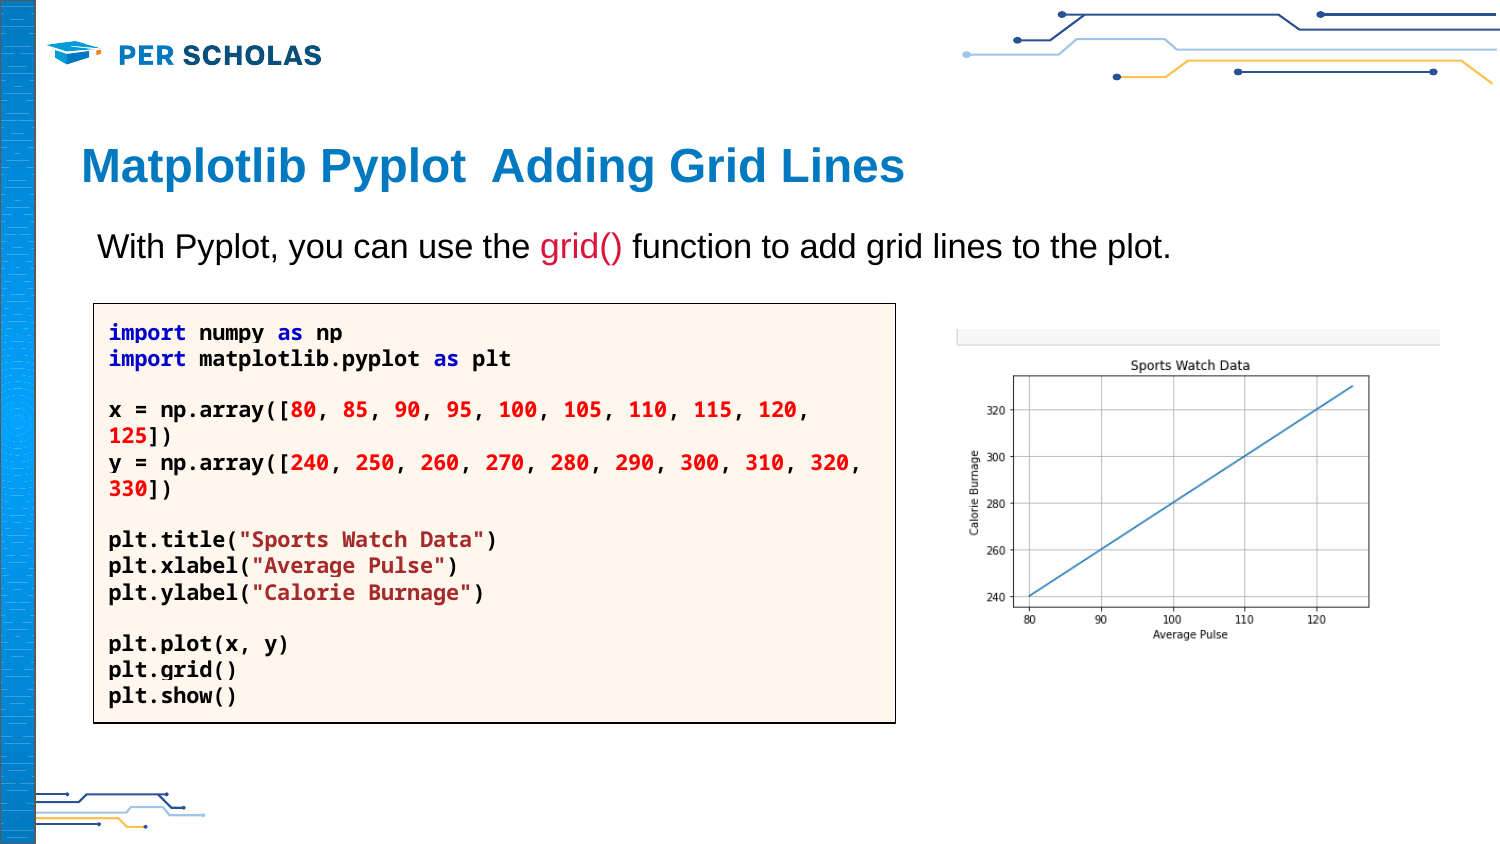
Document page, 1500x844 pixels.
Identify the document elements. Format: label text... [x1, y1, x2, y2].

picture [939, 329, 1441, 650]
title Matplotlib Pyplot Adding Grid Lines [69, 119, 1402, 207]
picture [36, 17, 339, 83]
list With Pyplot, you can use the grid() function to add grid lines to the plot. [85, 211, 1429, 282]
text_box import numpy as np import matplotlib.pyplot as plt x = np.array([80, 85, 90, 95, 100, 105, 110, 115, 120, 125]) y = np.array([240, 250, 260, 270, 280, 290, 300, 310, 320, 330]) plt.title("Sports Watch Data") plt.xlabel("Average Pulse") plt.ylabel("Calorie Burnage") plt.plot(x, y) plt.grid() plt.show() [93, 303, 896, 724]
